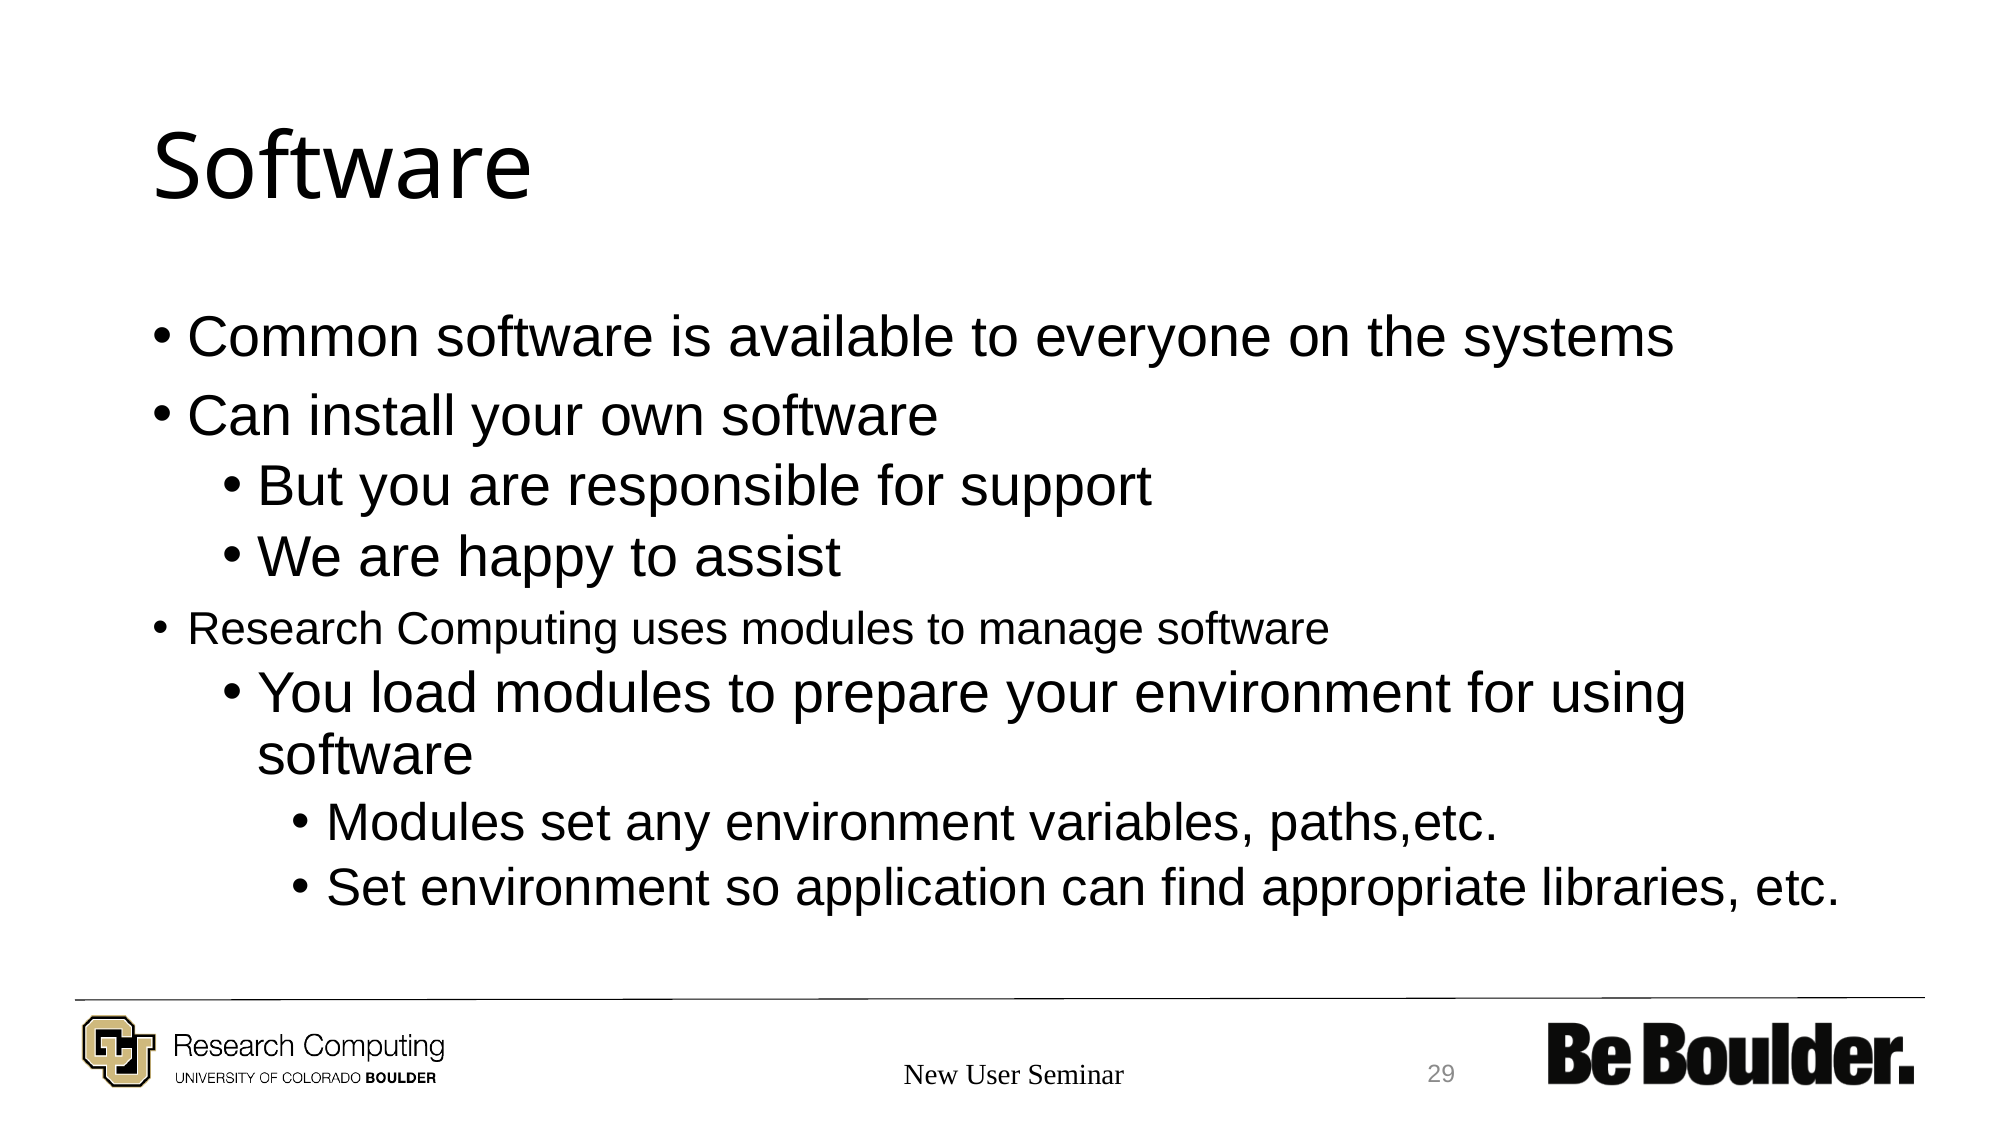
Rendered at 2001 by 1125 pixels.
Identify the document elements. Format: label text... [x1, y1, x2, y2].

footer New User Seminar [676, 1042, 1352, 1103]
list Common software is available to everyone on the systems Can install your own software But you are responsible for support We are happy to assist Research Computing uses modules to manage software You load modules to prepare your environment for using software Modules set any environment variables, paths,etc. Set environment so application can find appropriate libraries, etc. [137, 299, 1863, 983]
slide_number 29 [1412, 1042, 1525, 1103]
picture [1524, 1015, 1938, 1088]
picture [81, 1015, 444, 1088]
title Software [137, 59, 1863, 278]
